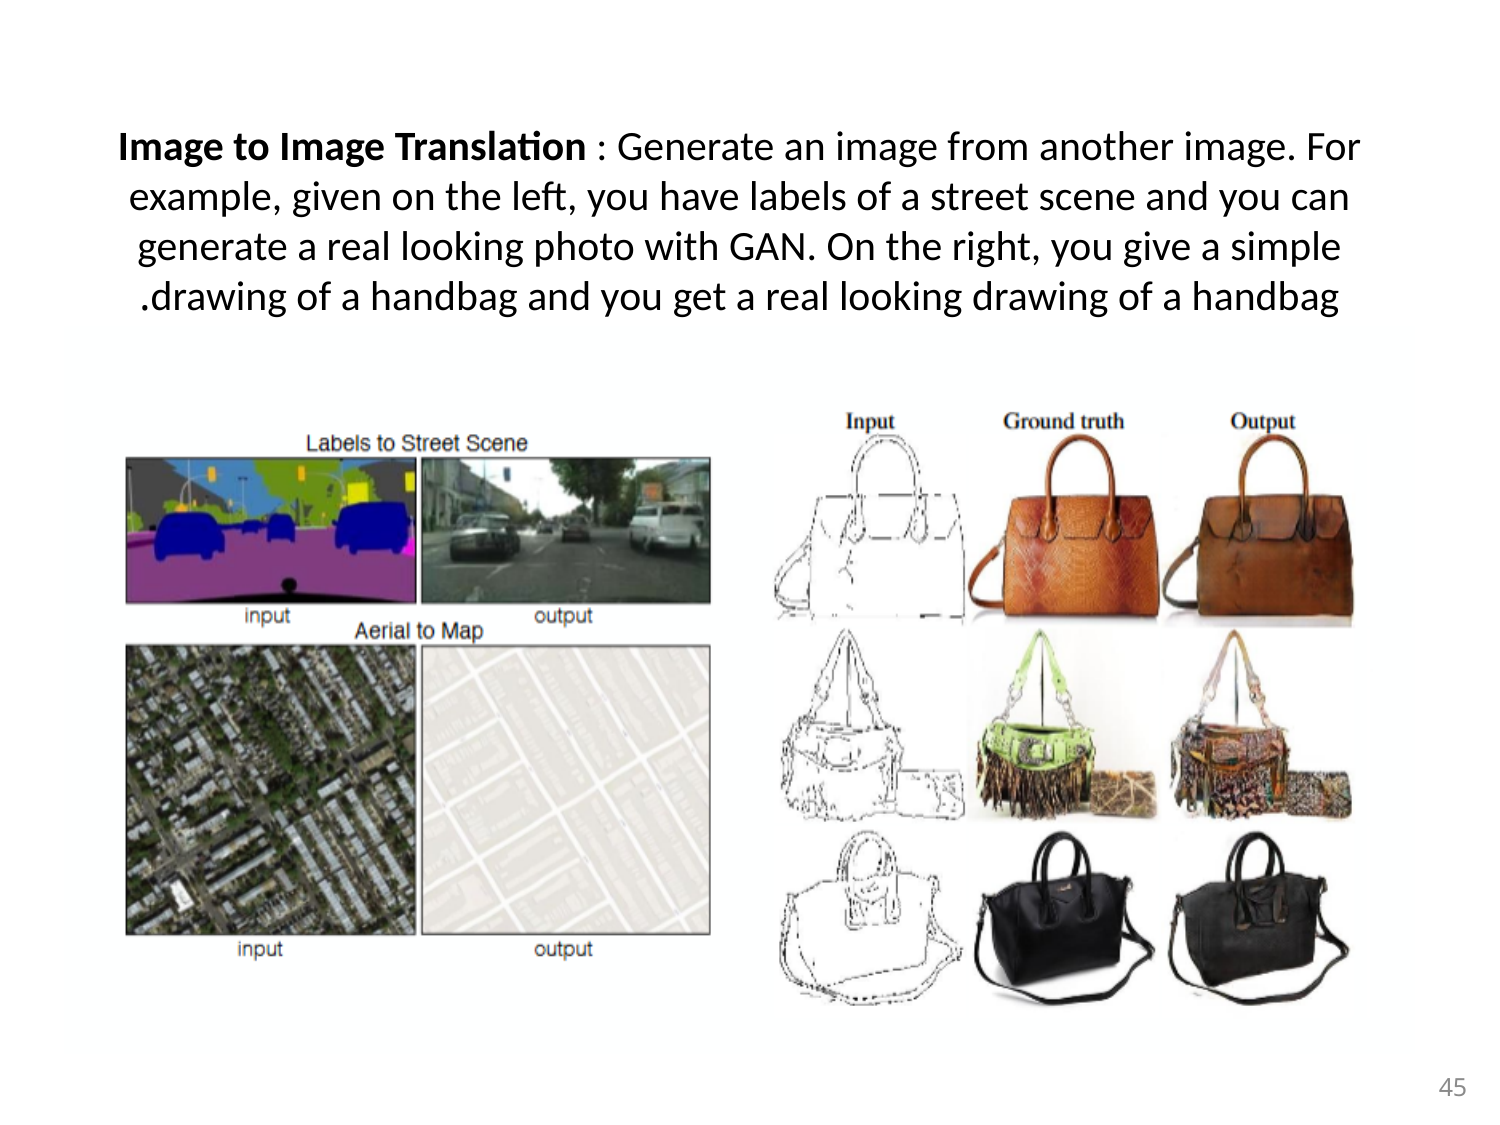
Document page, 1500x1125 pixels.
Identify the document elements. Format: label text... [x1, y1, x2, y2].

picture [64, 325, 1416, 1054]
title Image to Image Translation : Generate an image from another image. For example, given on the left, you have labels of a street scene and you can generate a real looking photo with GAN. On the right, you give a simple drawing of a handbag and you get a real looking drawing of a handbag. [64, 125, 1415, 313]
slide_number 45 [1032, 1058, 1483, 1119]
